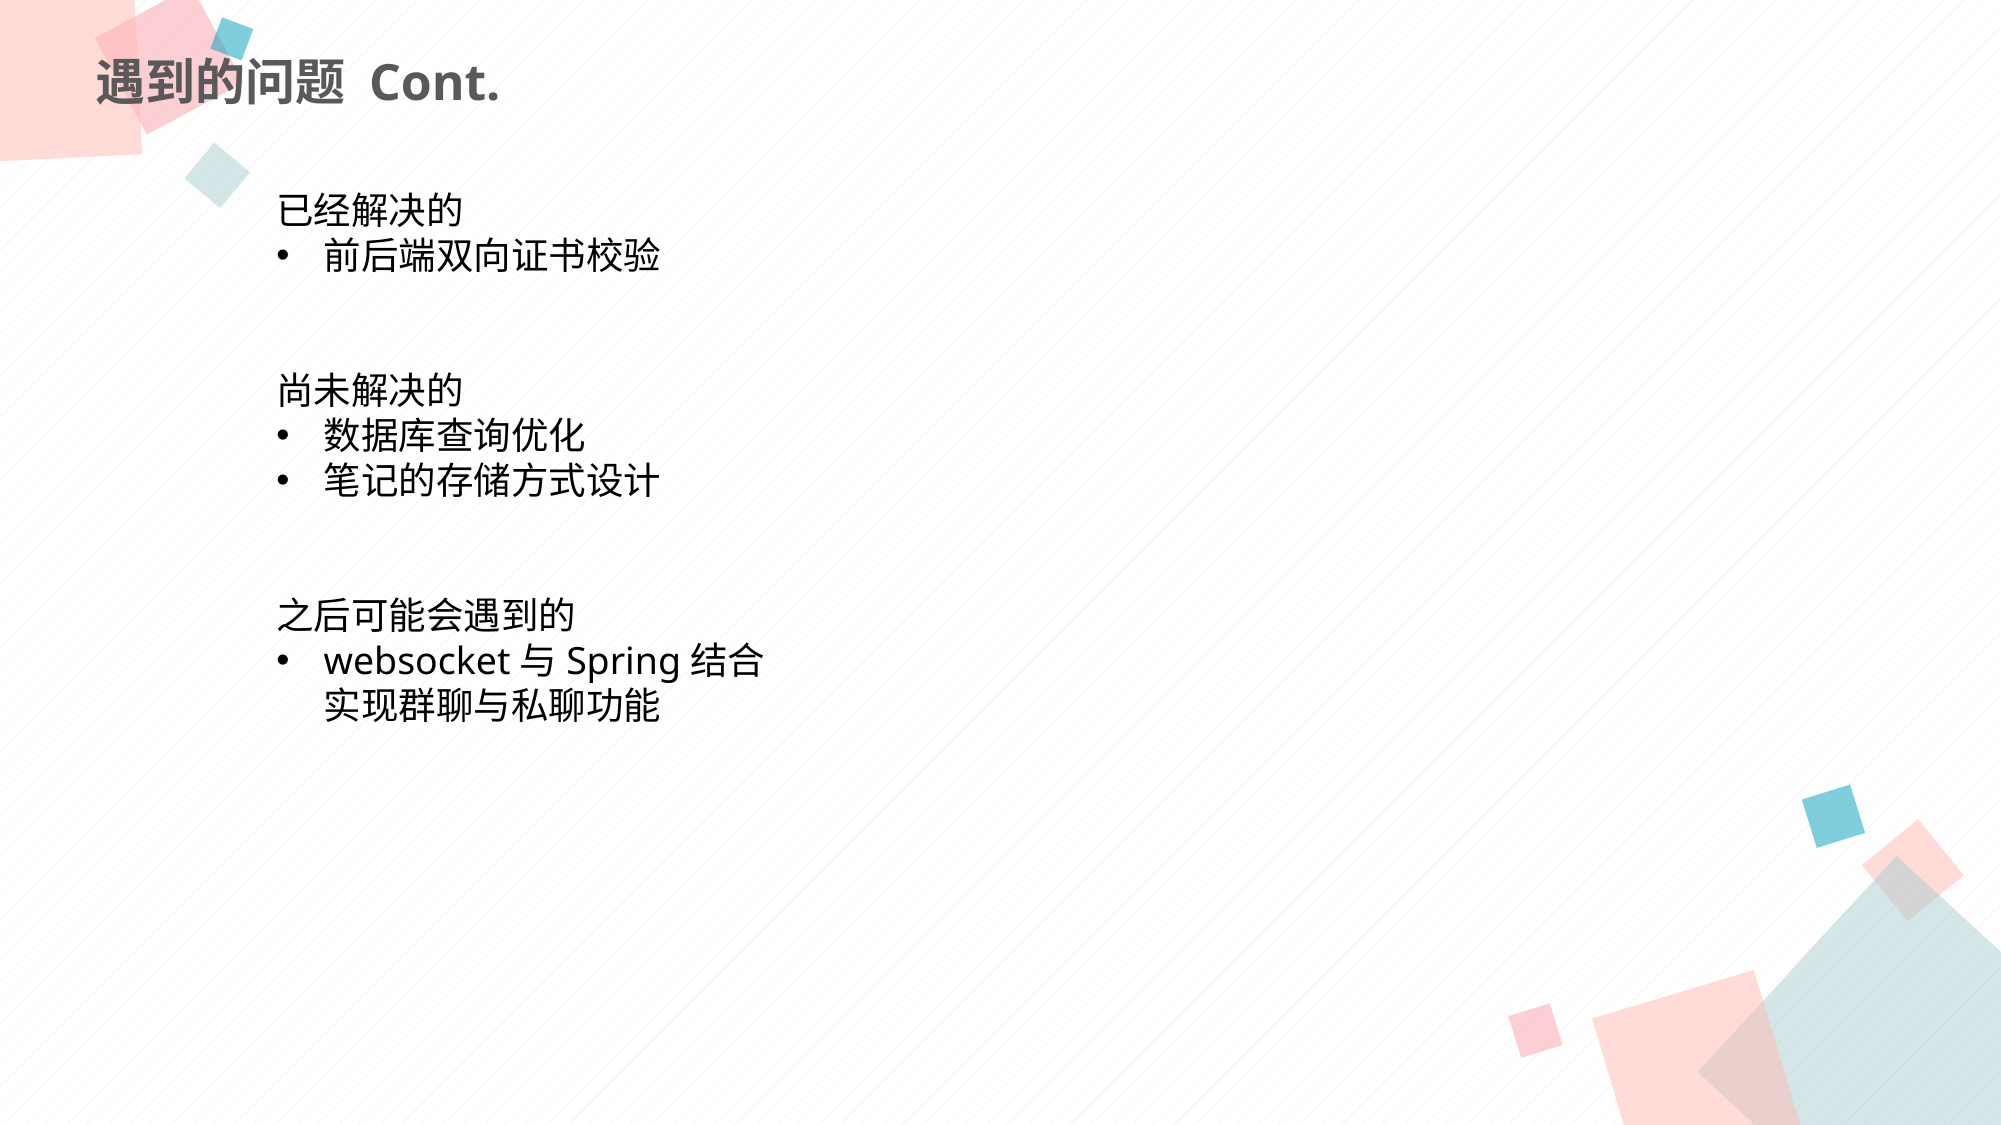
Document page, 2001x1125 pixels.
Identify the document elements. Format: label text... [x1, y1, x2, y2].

text_box 已经解决的 前后端双向证书校验 尚未解决的 数据库查询优化 笔记的存储方式设计 之后可能会遇到的 websocket与Spring结合 实现群聊与私聊功能 [261, 157, 780, 847]
list 遇到的问题 Cont. [80, 40, 1001, 129]
